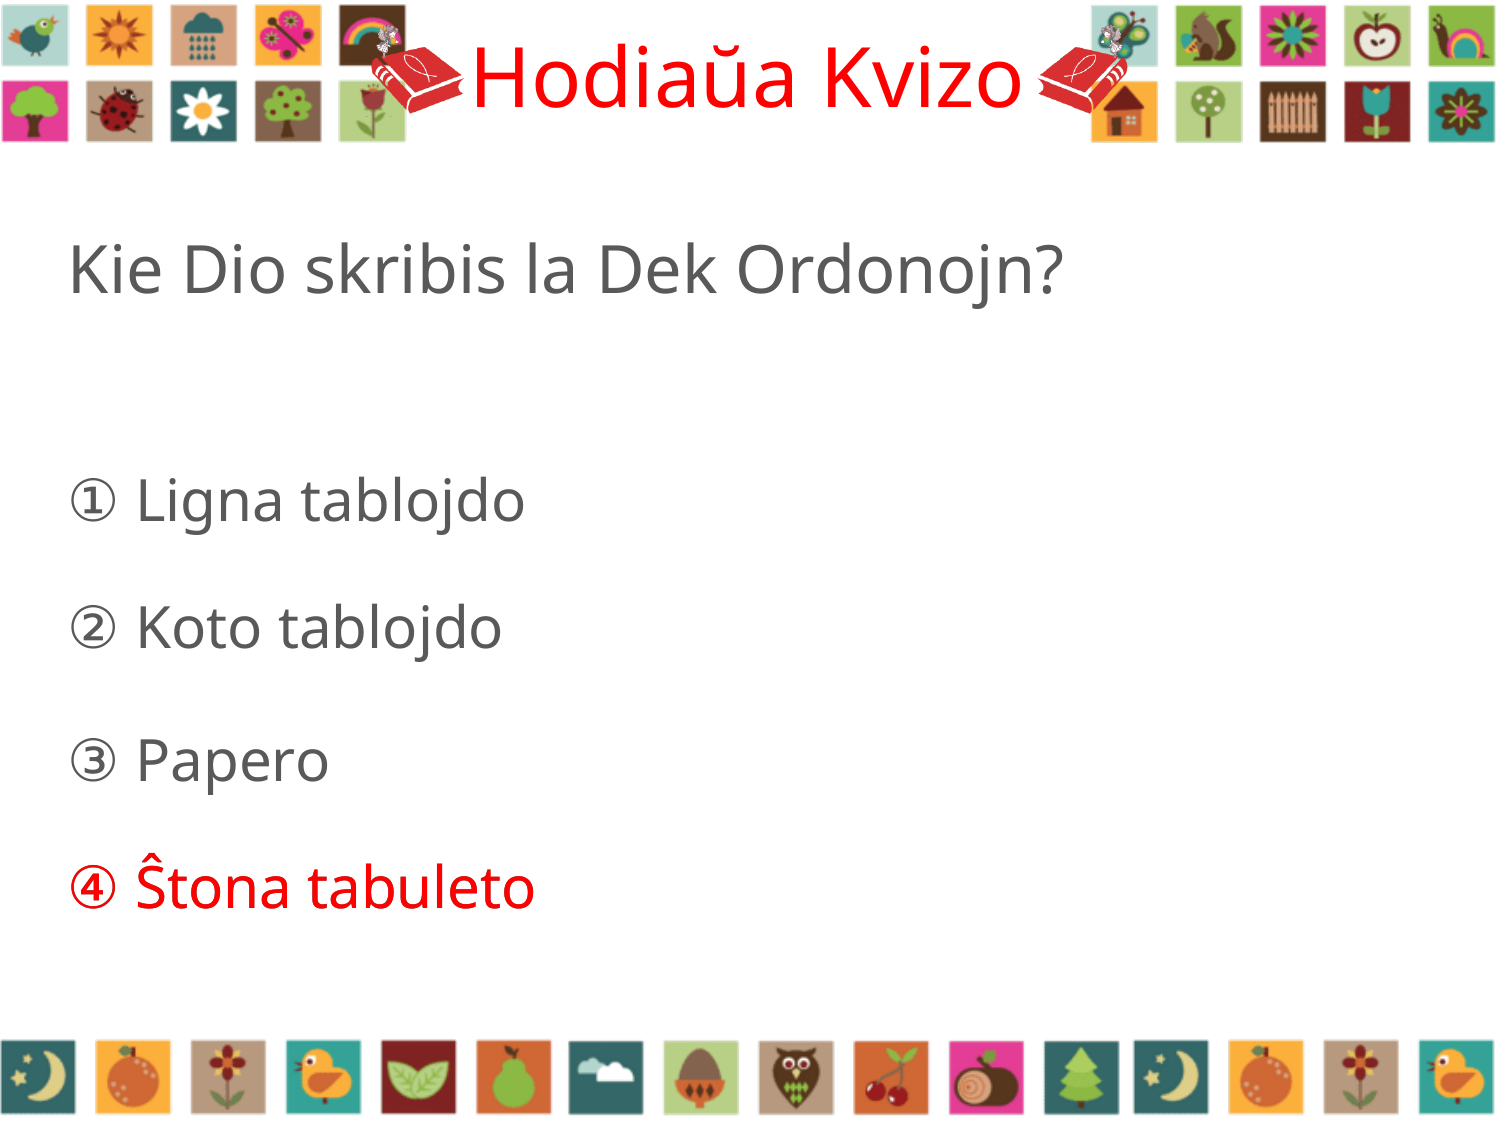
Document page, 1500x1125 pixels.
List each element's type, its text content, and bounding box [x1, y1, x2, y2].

text_box ① Ligna tablojdo [53, 456, 1436, 541]
text_box ④ Ŝtona tabuleto [53, 842, 1483, 928]
picture [1005, 3, 1500, 150]
text_box ③ Papero [53, 716, 1483, 801]
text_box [0, 1028, 1500, 1118]
text_box Kie Dio skribis la Dek Ordonojn? [53, 219, 1436, 315]
text_box ② Koto tablojdo [53, 582, 1436, 668]
picture [0, 3, 496, 150]
text_box Hodiaŭa Kvizo [425, 16, 1078, 131]
